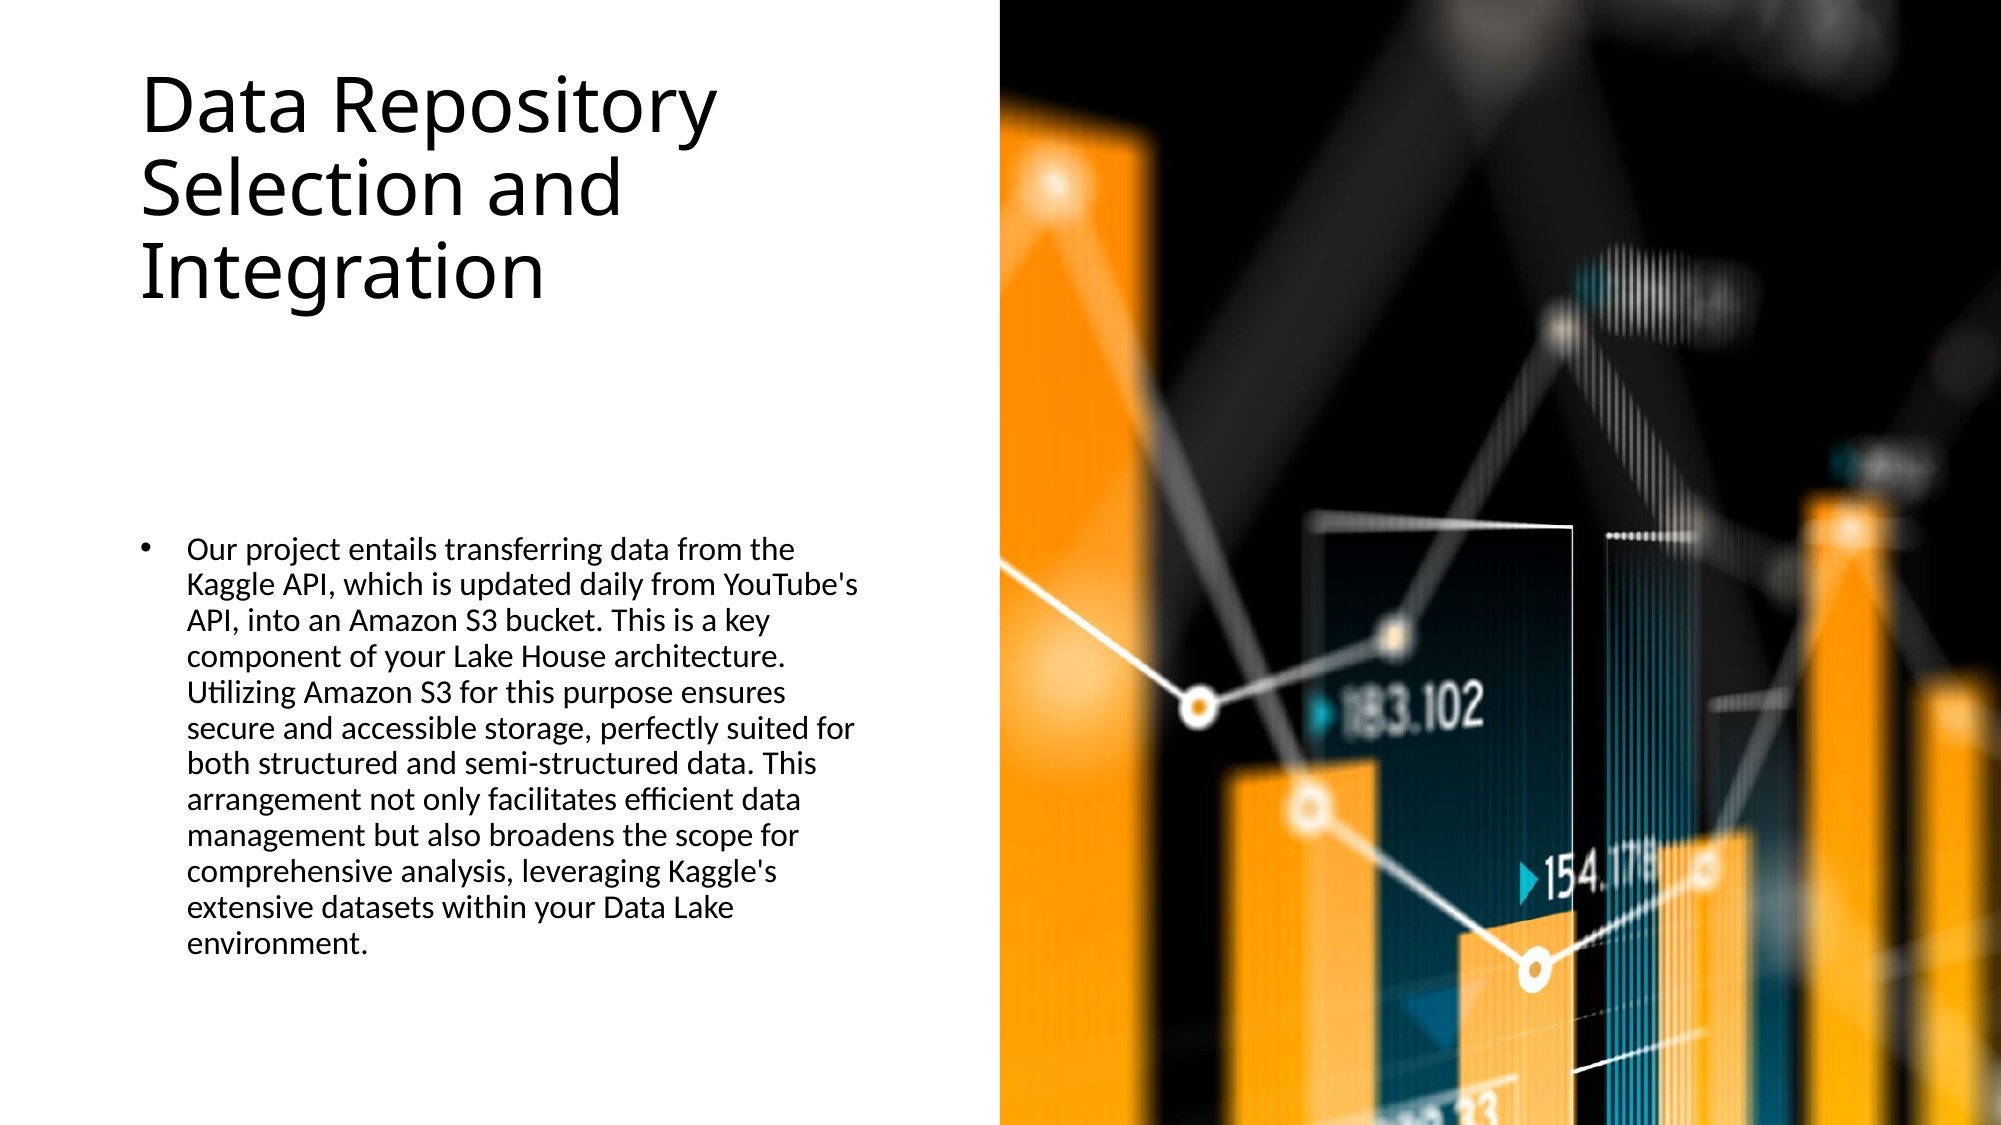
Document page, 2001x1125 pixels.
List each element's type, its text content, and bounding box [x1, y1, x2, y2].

title Data Repository Selection and Integration [124, 57, 888, 324]
picture [999, 0, 2001, 1125]
list Our project entails transferring data from the Kaggle API, which is updated daily from YouTube's API, into an Amazon S3 bucket. This is a key component of your Lake House architecture. Utilizing Amazon S3 for this purpose ensures secure and accessible storage, perfectly suited for both structured and semi-structured data. This arrangement not only facilitates efficient data management but also broadens the scope for comprehensive analysis, leveraging Kaggle's extensive datasets within your Data Lake environment. [124, 450, 888, 1043]
